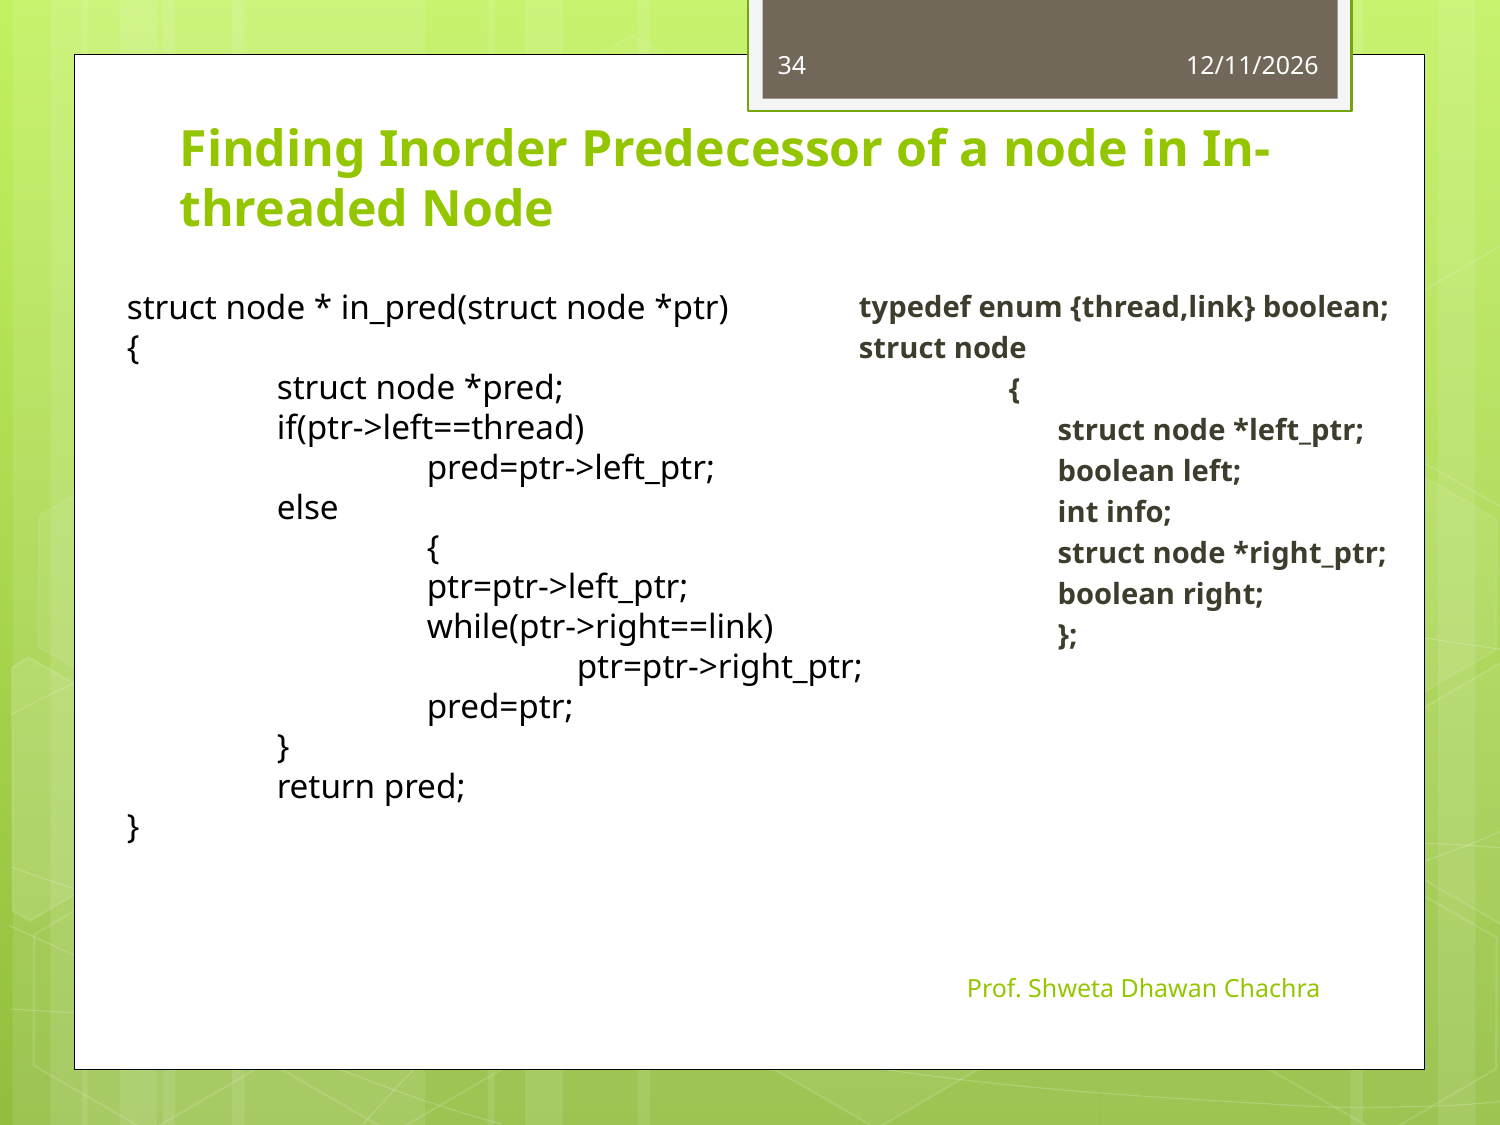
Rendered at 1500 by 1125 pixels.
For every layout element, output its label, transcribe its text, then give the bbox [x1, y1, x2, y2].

title Finding Inorder Predecessor of a node in In-threaded Node [164, 101, 1317, 244]
text_box struct node * in_pred(struct node *ptr) { struct node *pred; if(ptr->left==thread) pred=ptr->left_ptr; else { ptr=ptr->left_ptr; while(ptr->right==link) ptr=ptr->right_ptr; pred=ptr; } return pred; } [112, 278, 1158, 853]
slide_number 34 [762, 36, 982, 97]
footer Prof. Shweta Dhawan Chachra [761, 960, 1336, 1020]
list typedef enum {thread,link} boolean; struct node { struct node *left_ptr; boolean left; int info; struct node *right_ptr; boolean right; }; [832, 281, 1412, 857]
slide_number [983, 36, 1334, 97]
